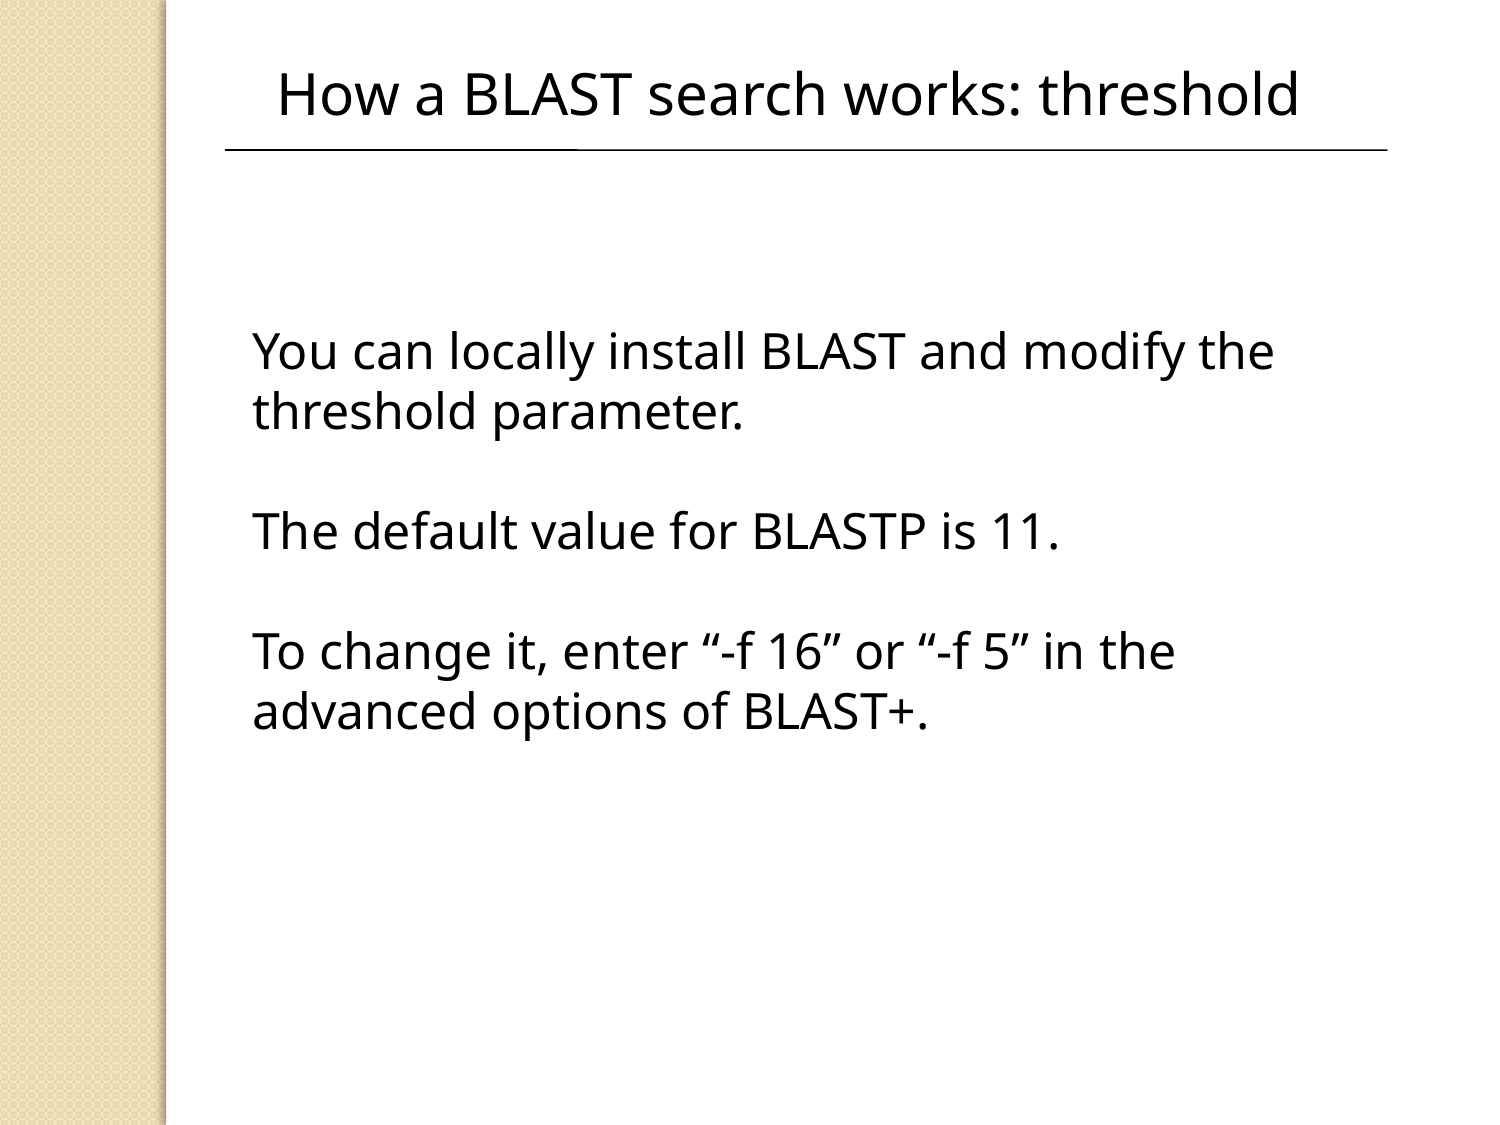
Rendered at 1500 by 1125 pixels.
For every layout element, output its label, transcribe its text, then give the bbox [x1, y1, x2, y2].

text_box You can locally install BLAST and modify the threshold parameter. The default value for BLASTP is 11. To change it, enter “-f 16” or “-f 5” in the advanced options of BLAST+. [237, 312, 1400, 748]
text_box How a BLAST search works: threshold [262, 50, 1317, 135]
